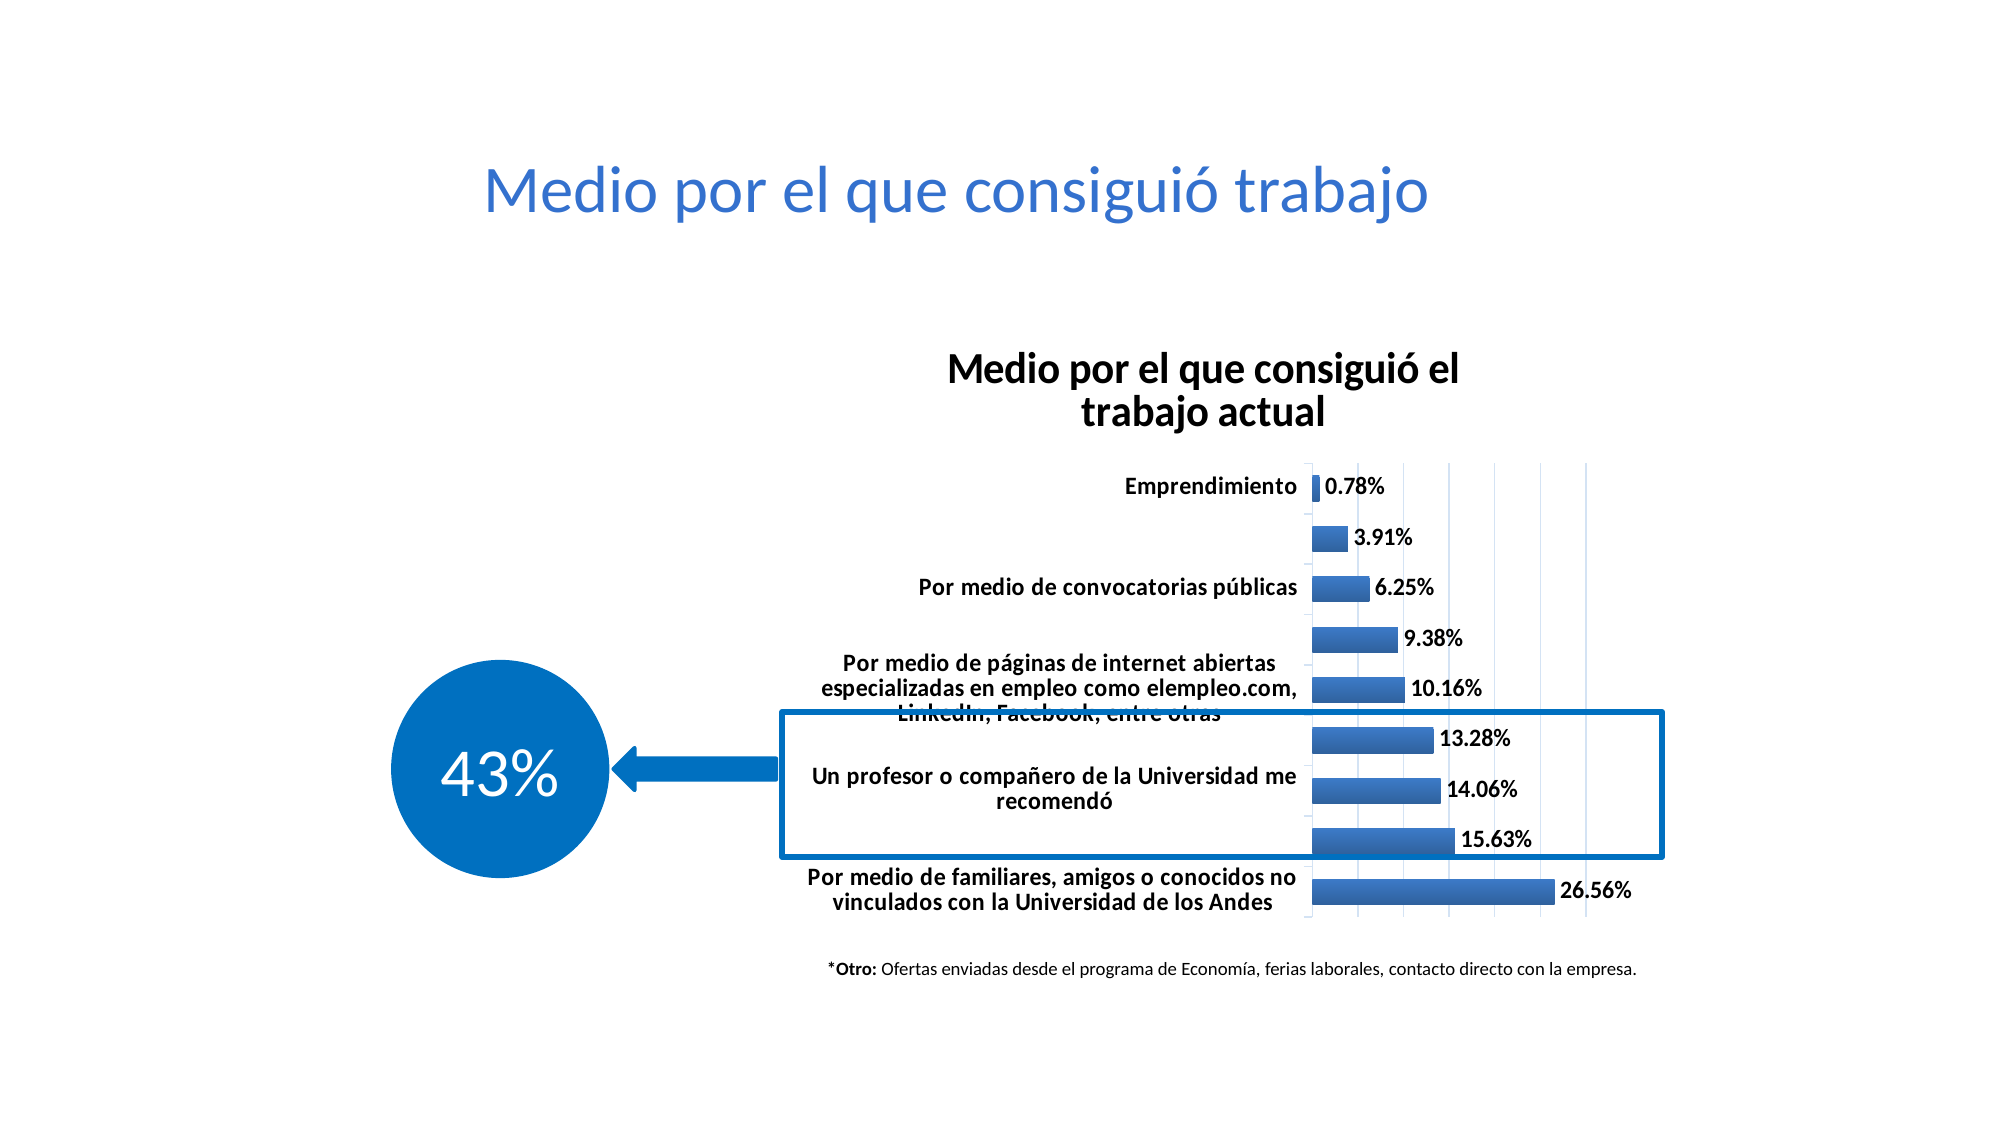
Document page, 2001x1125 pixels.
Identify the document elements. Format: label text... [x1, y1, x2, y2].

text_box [781, 316, 1663, 988]
text_box [611, 745, 776, 793]
text_box Medio por el que consiguió trabajo [468, 137, 1622, 252]
text_box 43% [391, 659, 610, 879]
